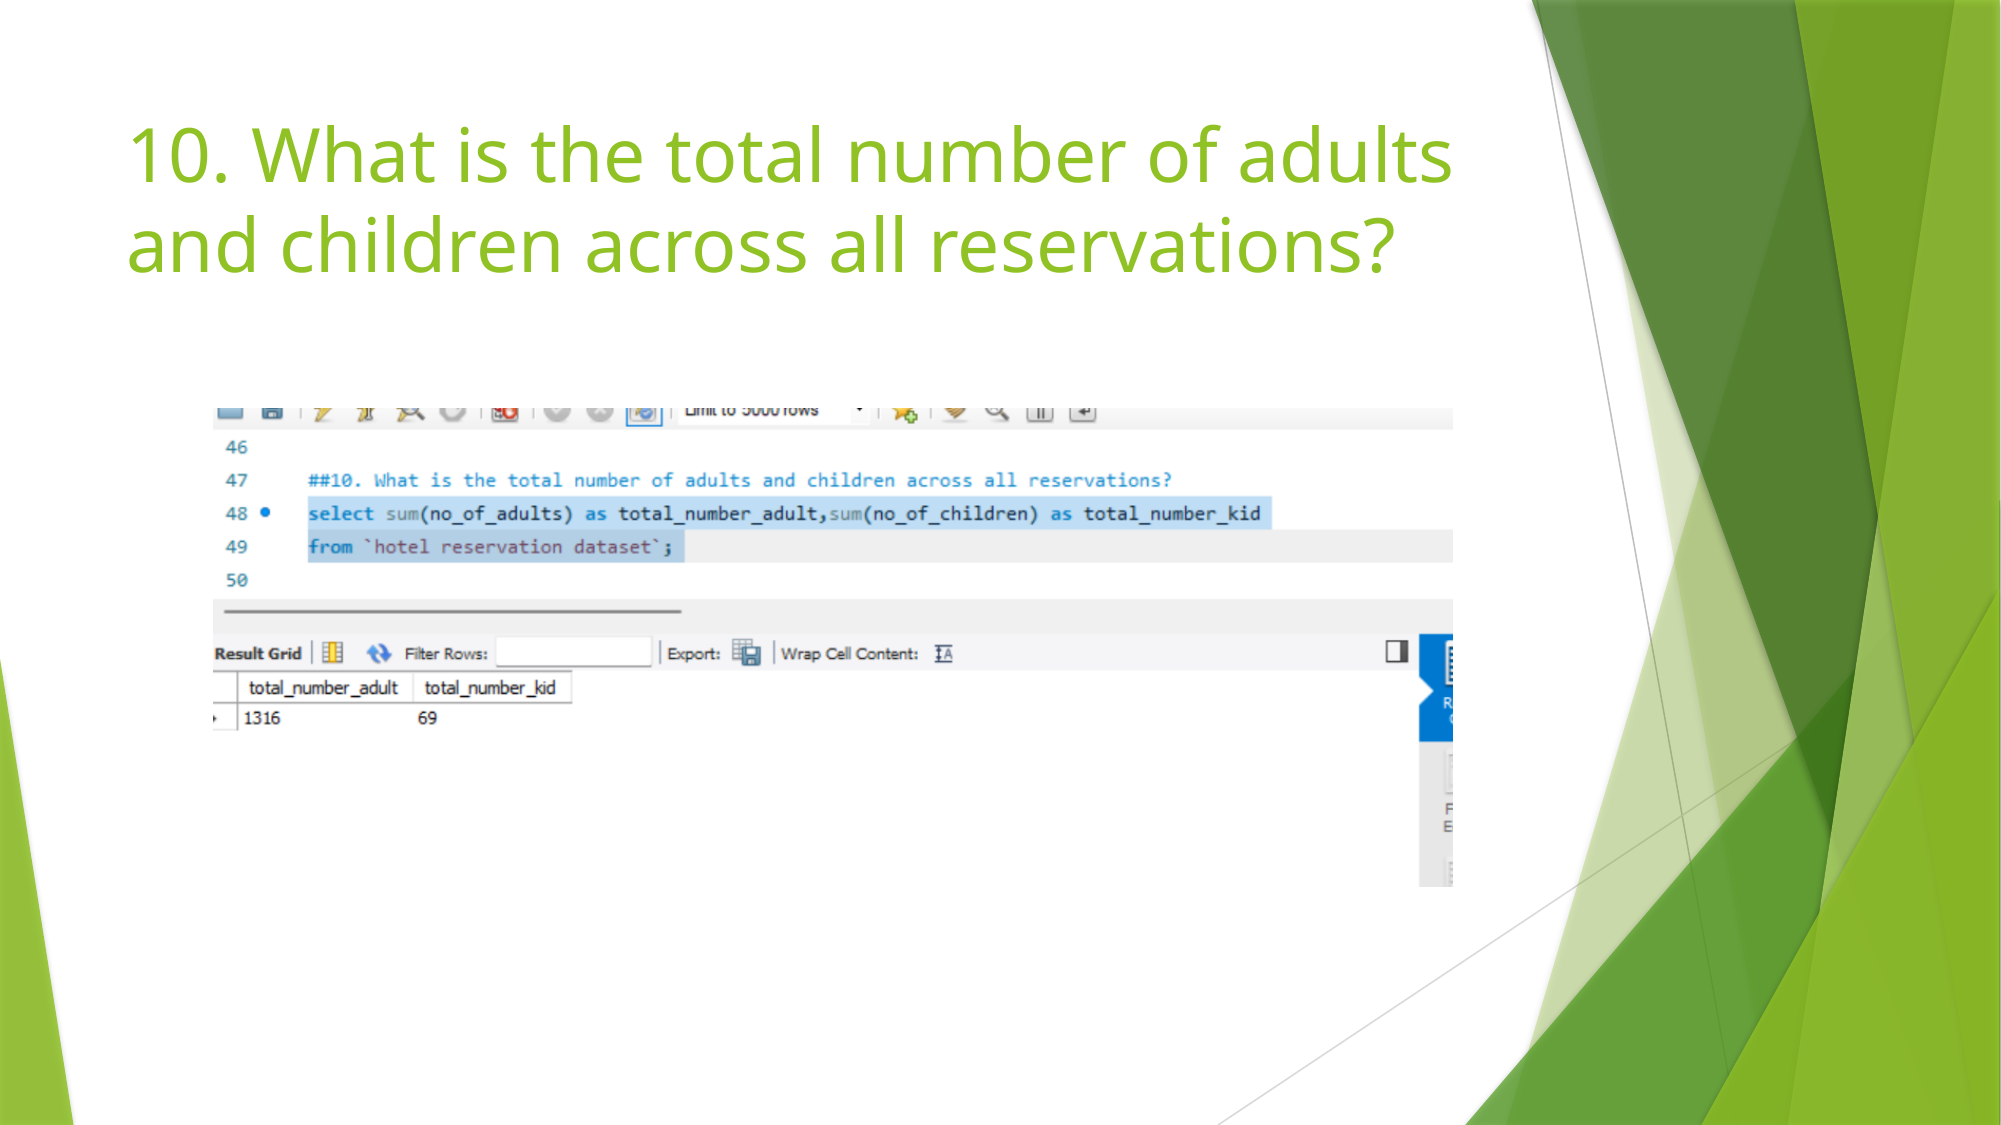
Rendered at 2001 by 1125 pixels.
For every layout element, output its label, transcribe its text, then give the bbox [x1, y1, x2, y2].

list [212, 407, 1453, 888]
title 10. What is the total number of adults and children across all reservations? [111, 99, 1522, 317]
